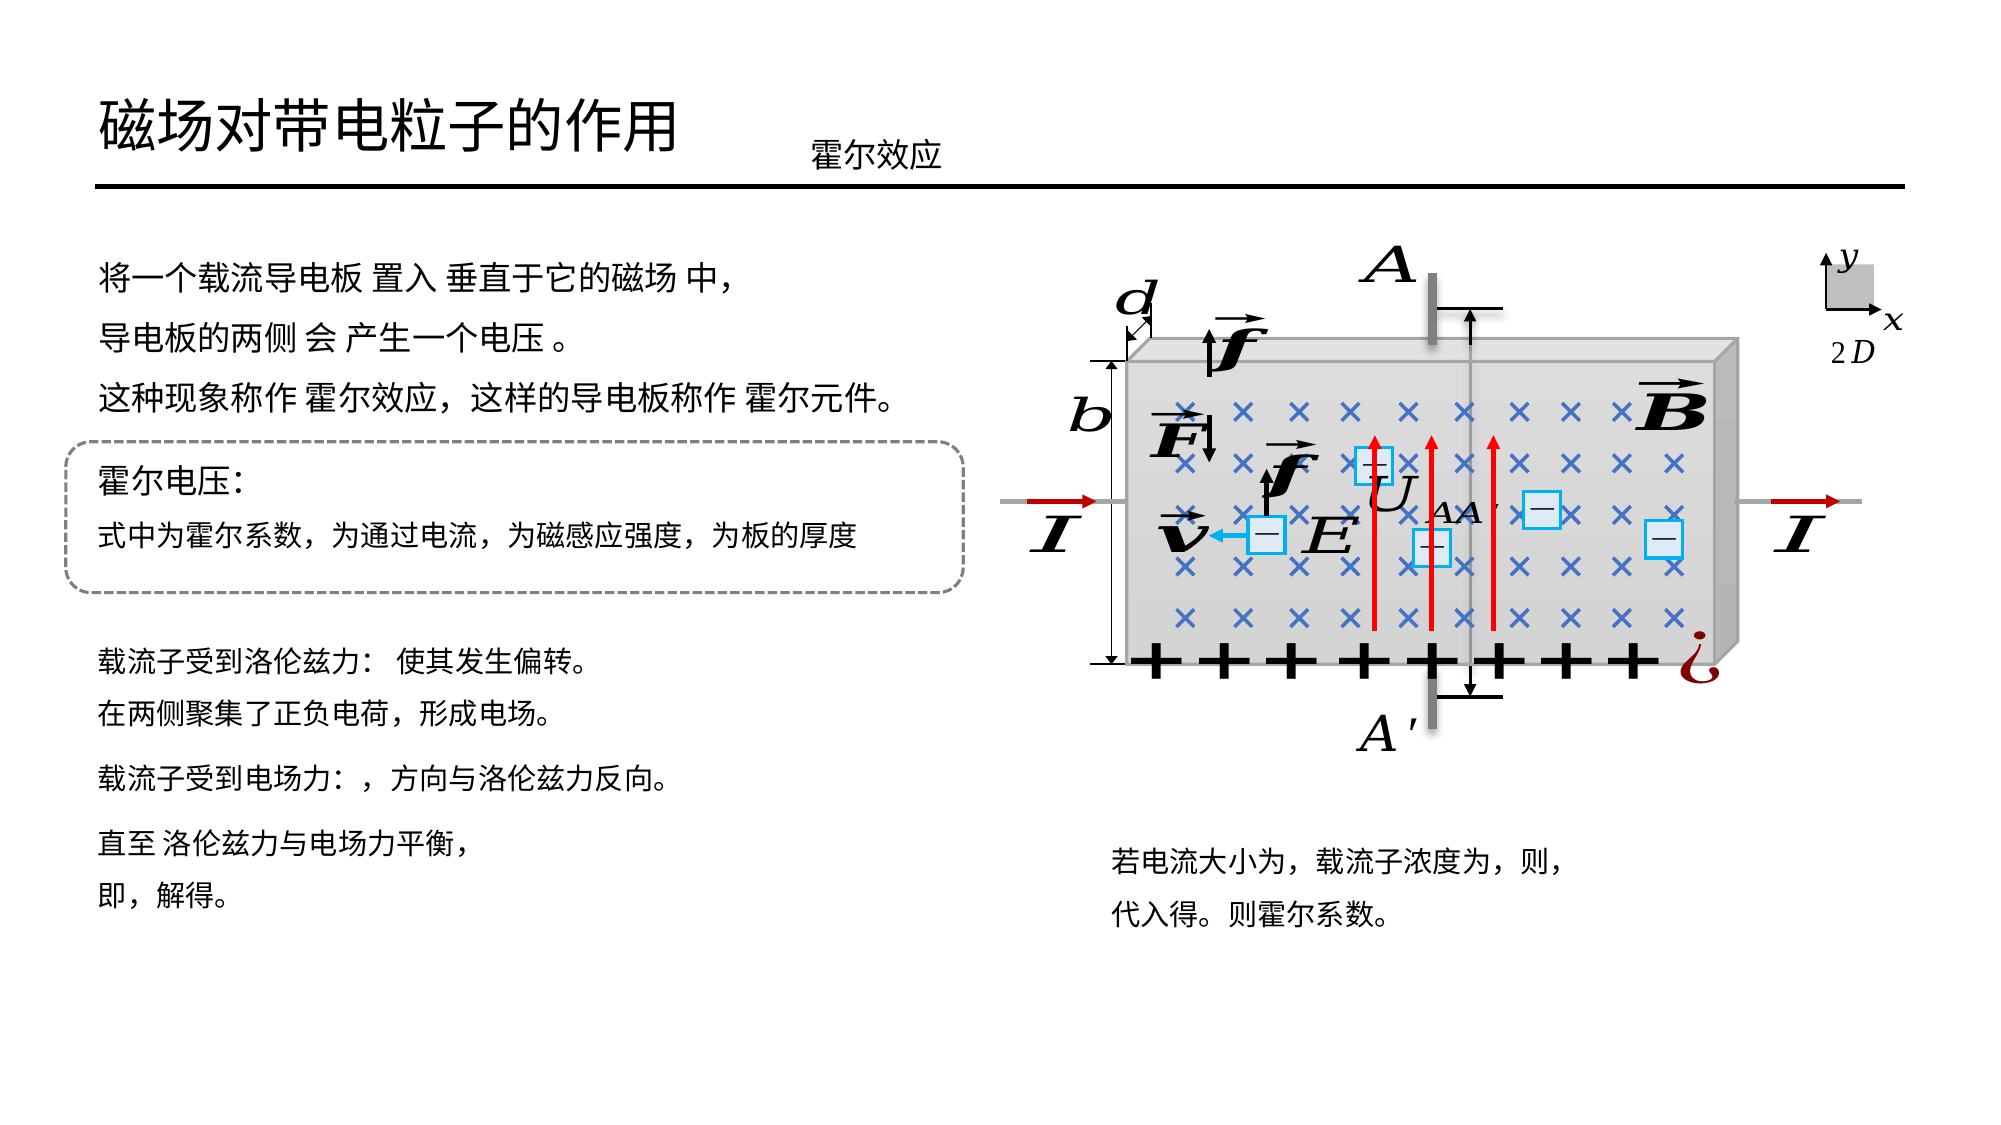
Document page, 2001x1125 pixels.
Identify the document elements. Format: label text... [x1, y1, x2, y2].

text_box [1173, 376, 1715, 630]
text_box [1205, 311, 1273, 377]
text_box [1255, 437, 1297, 517]
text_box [1825, 238, 1906, 372]
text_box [1024, 501, 1097, 565]
text_box 磁场对带电粒子的作用 [83, 81, 772, 167]
text_box 霍尔效应 [795, 127, 1000, 182]
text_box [1155, 509, 1249, 565]
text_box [65, 432, 964, 593]
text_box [1297, 435, 1494, 631]
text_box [1767, 501, 1841, 565]
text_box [1146, 408, 1215, 469]
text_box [999, 272, 1862, 729]
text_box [1110, 275, 1161, 361]
